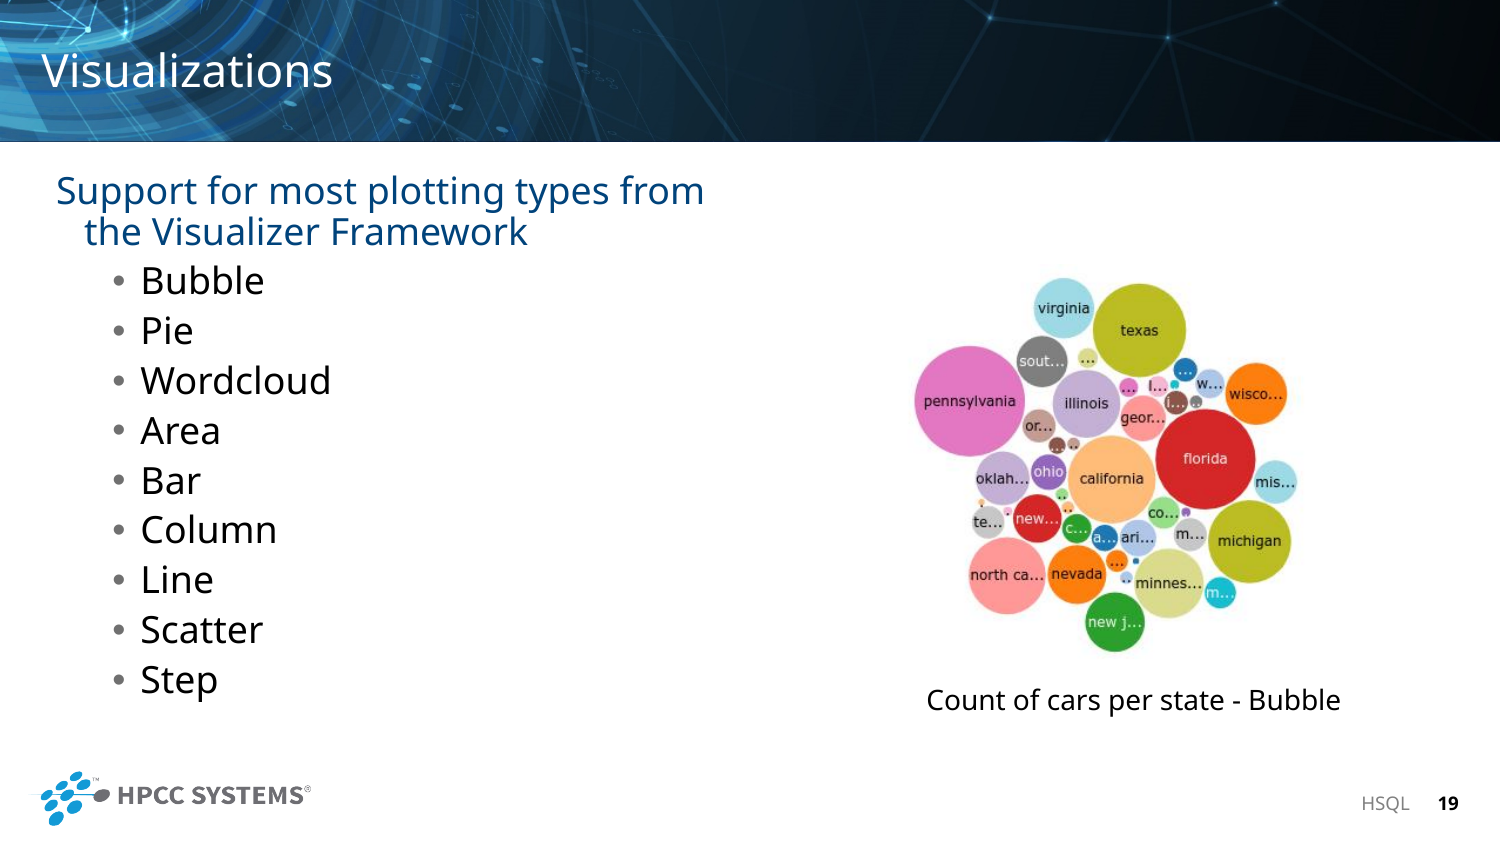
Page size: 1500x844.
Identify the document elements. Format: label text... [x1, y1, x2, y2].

picture [0, 0, 1500, 142]
text_box Count of cars per state - Bubble [911, 675, 1357, 724]
slide_number 19 [1410, 781, 1459, 827]
picture [28, 771, 311, 826]
title Visualizations [41, 48, 1458, 156]
list Support for most plotting types from the Visualizer Framework Bubble Pie Wordcloud Area Bar Column Line Scatter Step [41, 164, 727, 760]
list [890, 264, 1342, 660]
footer HSQL [851, 781, 1410, 827]
